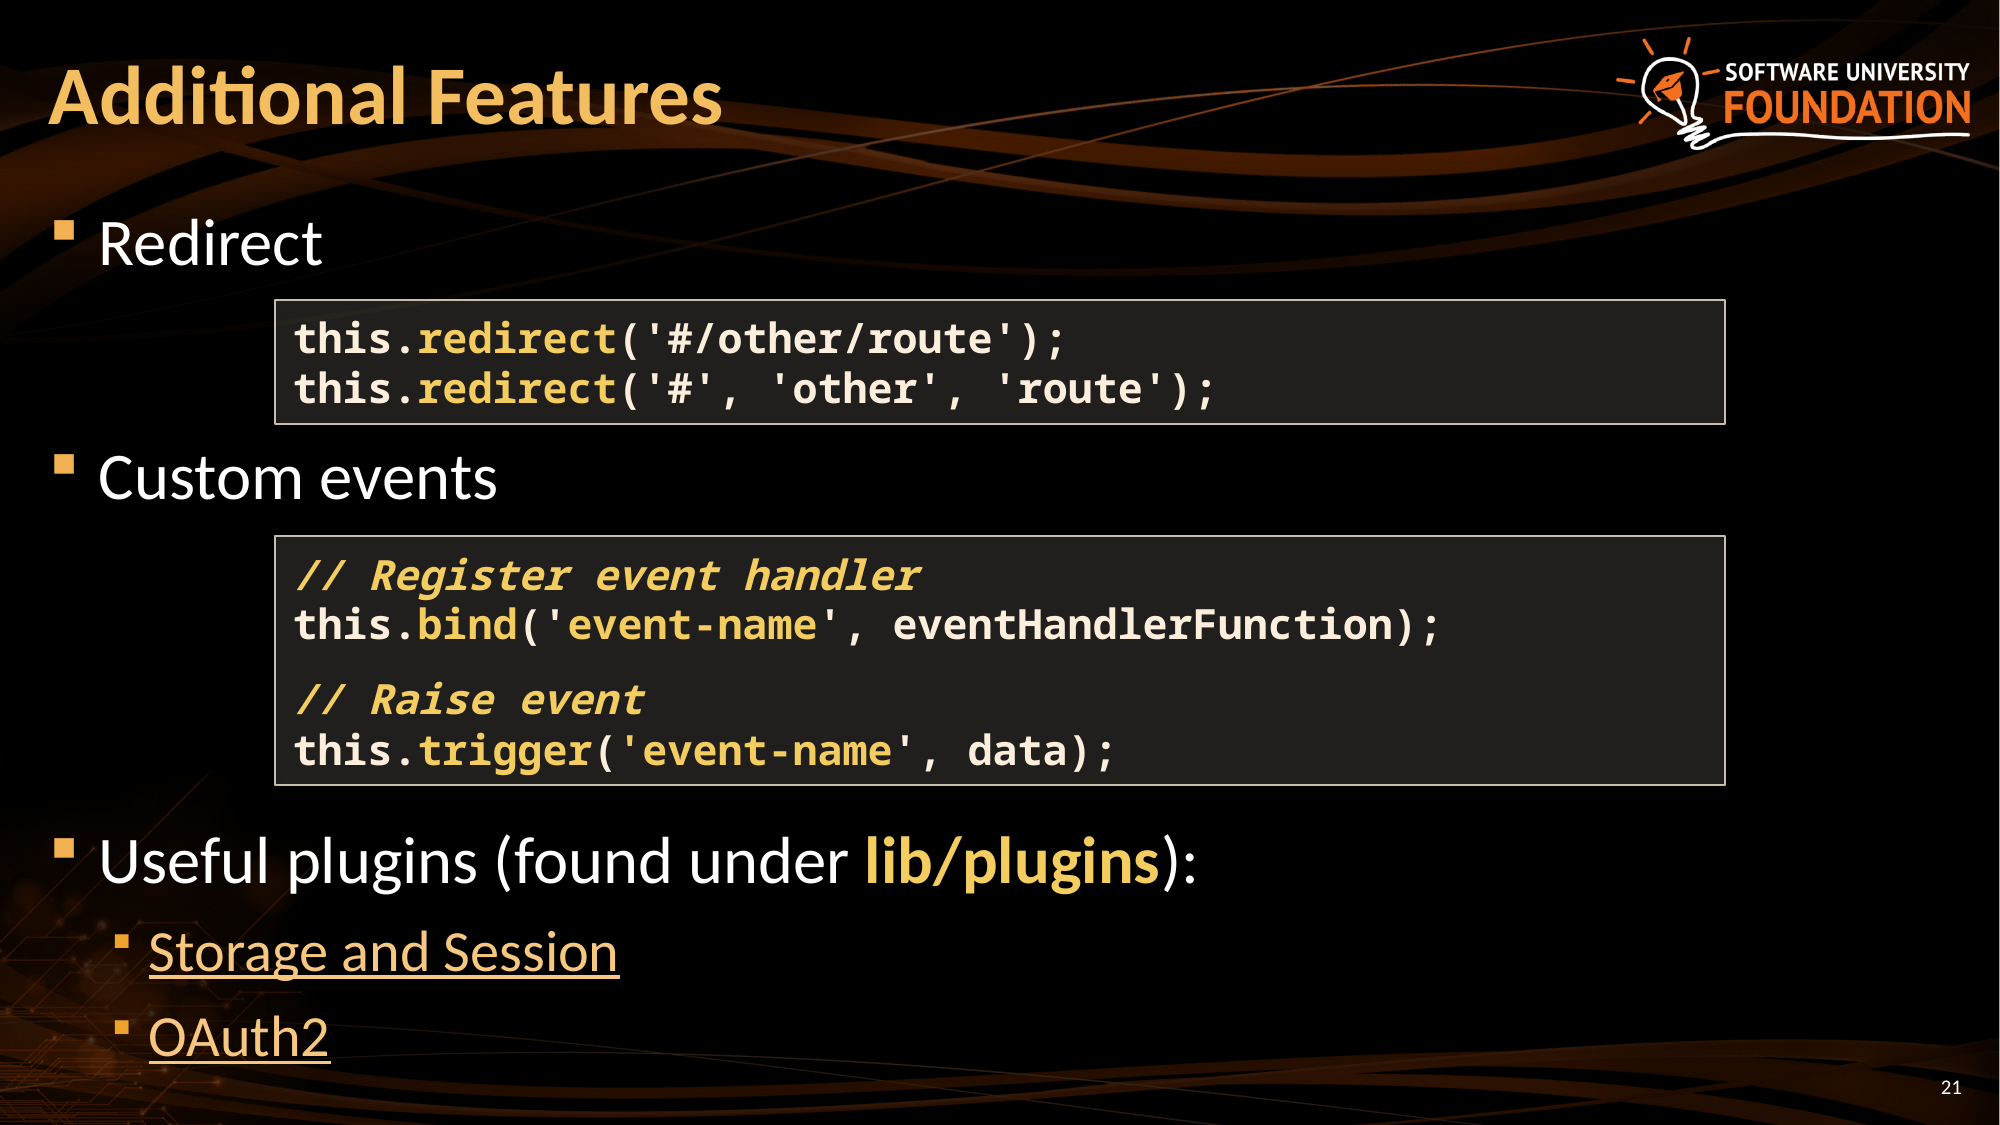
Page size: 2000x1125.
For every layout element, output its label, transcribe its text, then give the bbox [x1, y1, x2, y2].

title Additional Features [30, 6, 1602, 189]
list Redirect Custom events Useful plugins (found under lib/plugins): Storage and Session OAuth2 [31, 188, 1968, 1103]
picture [0, 0, 2000, 1125]
text_box // Register event handler this.bind('event-name', eventHandlerFunction); // Raise event this.trigger('event-name', data); [274, 536, 1725, 786]
text_box this.redirect('#/other/route'); this.redirect('#', 'other', 'route'); [274, 300, 1725, 424]
